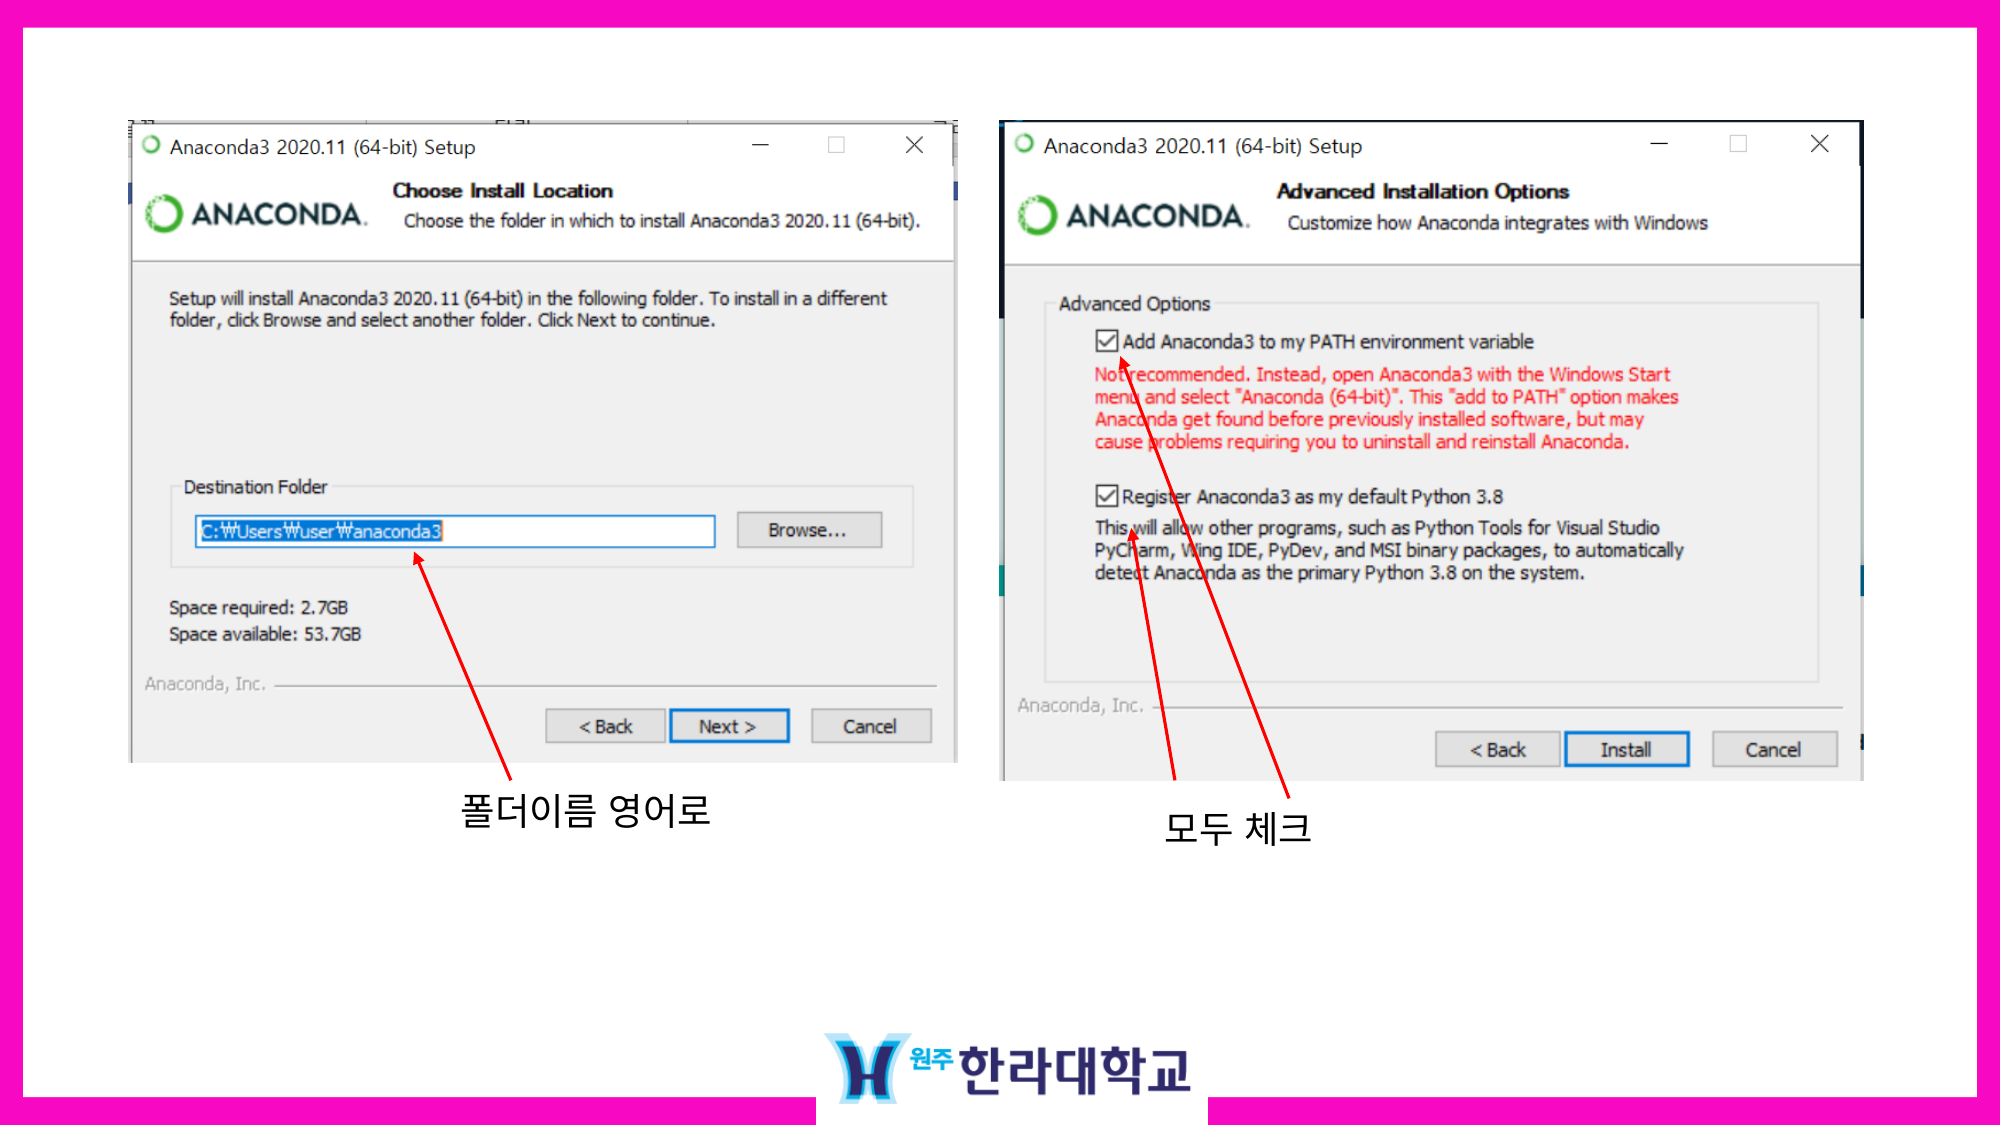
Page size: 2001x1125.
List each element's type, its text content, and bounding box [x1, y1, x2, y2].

picture [128, 120, 958, 763]
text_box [1120, 356, 1290, 799]
picture [999, 120, 1864, 781]
text_box 모두 체크 [1150, 798, 1329, 859]
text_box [413, 551, 511, 781]
picture [816, 1010, 1208, 1125]
text_box 폴더이름 영어로 [445, 780, 728, 841]
